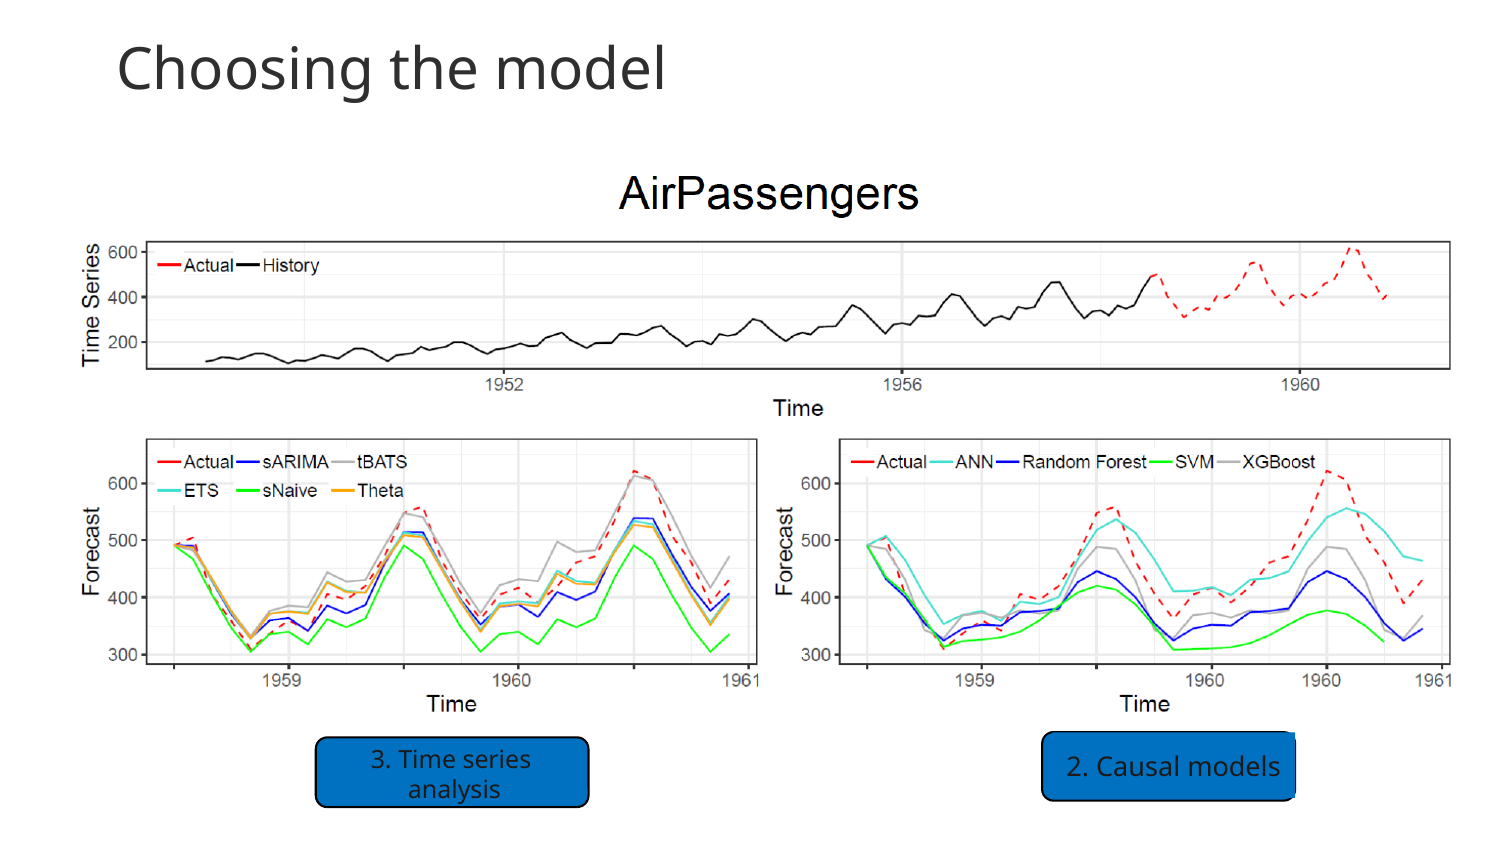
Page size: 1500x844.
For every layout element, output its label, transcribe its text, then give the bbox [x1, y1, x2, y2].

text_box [315, 737, 589, 808]
text_box Choosing the model [101, 15, 1382, 110]
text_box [1041, 731, 1296, 801]
picture [24, 112, 1476, 724]
